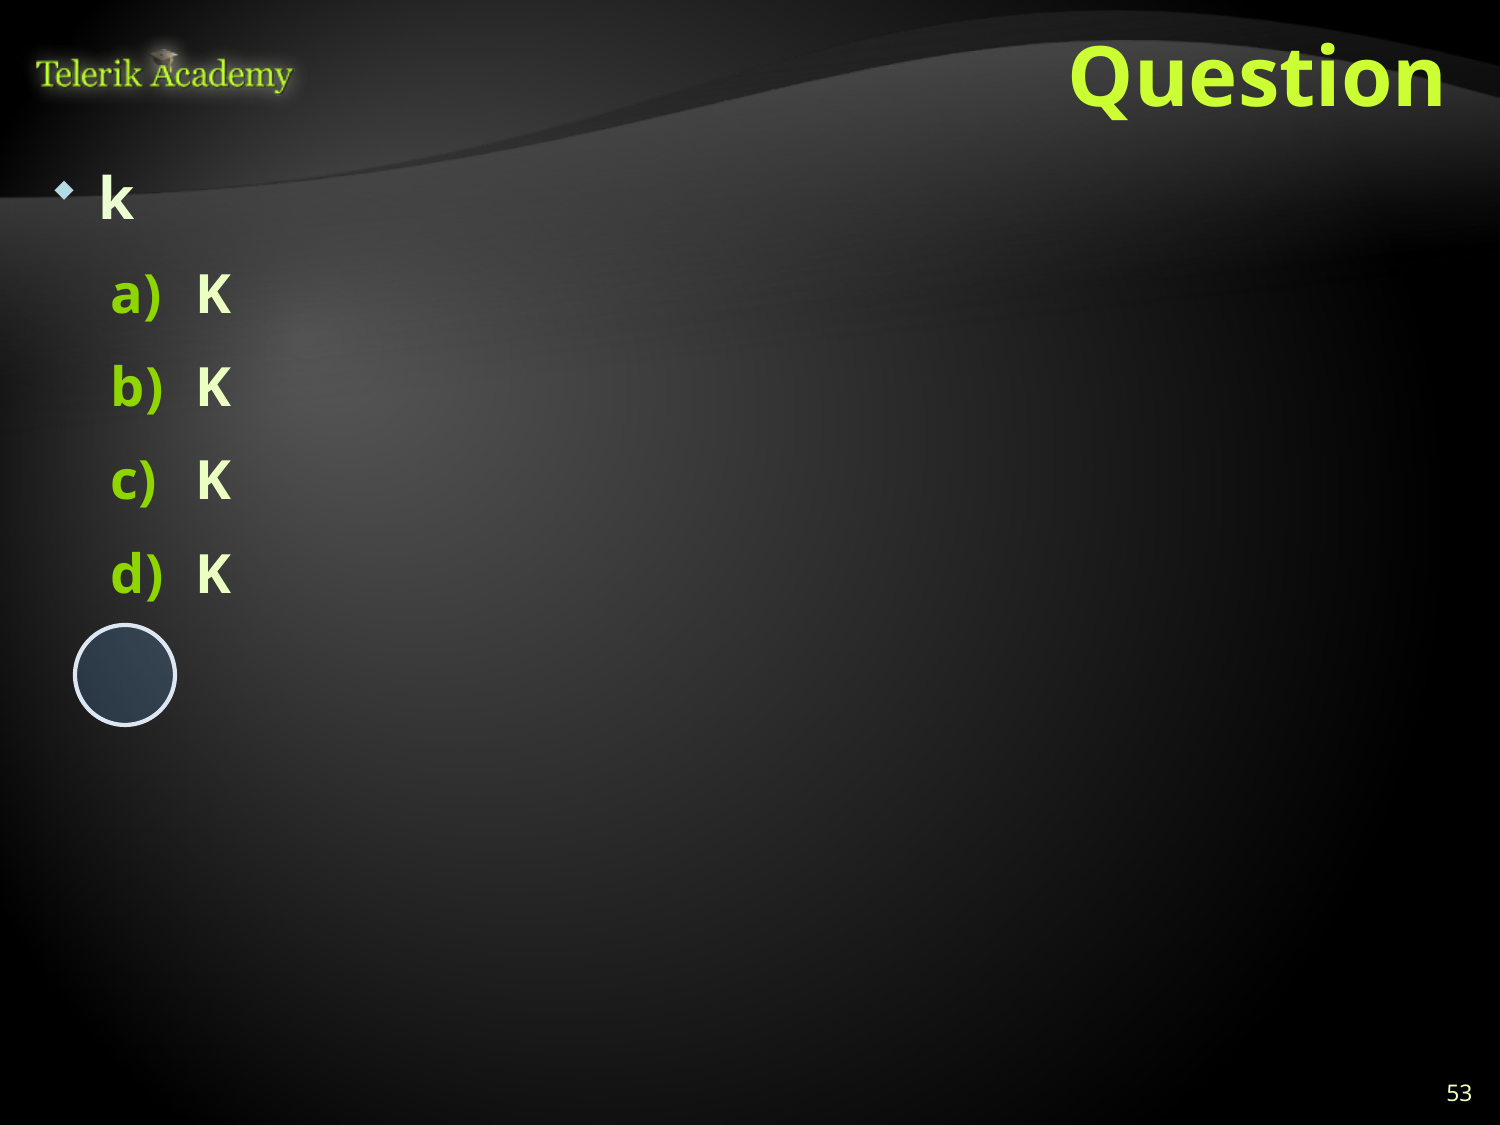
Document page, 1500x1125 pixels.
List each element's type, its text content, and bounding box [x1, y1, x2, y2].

title Question [300, 12, 1463, 149]
picture [0, 0, 1500, 1125]
slide_number 53 [1412, 1074, 1488, 1113]
list k K K K K [37, 149, 1463, 1075]
text_box [72, 622, 178, 728]
